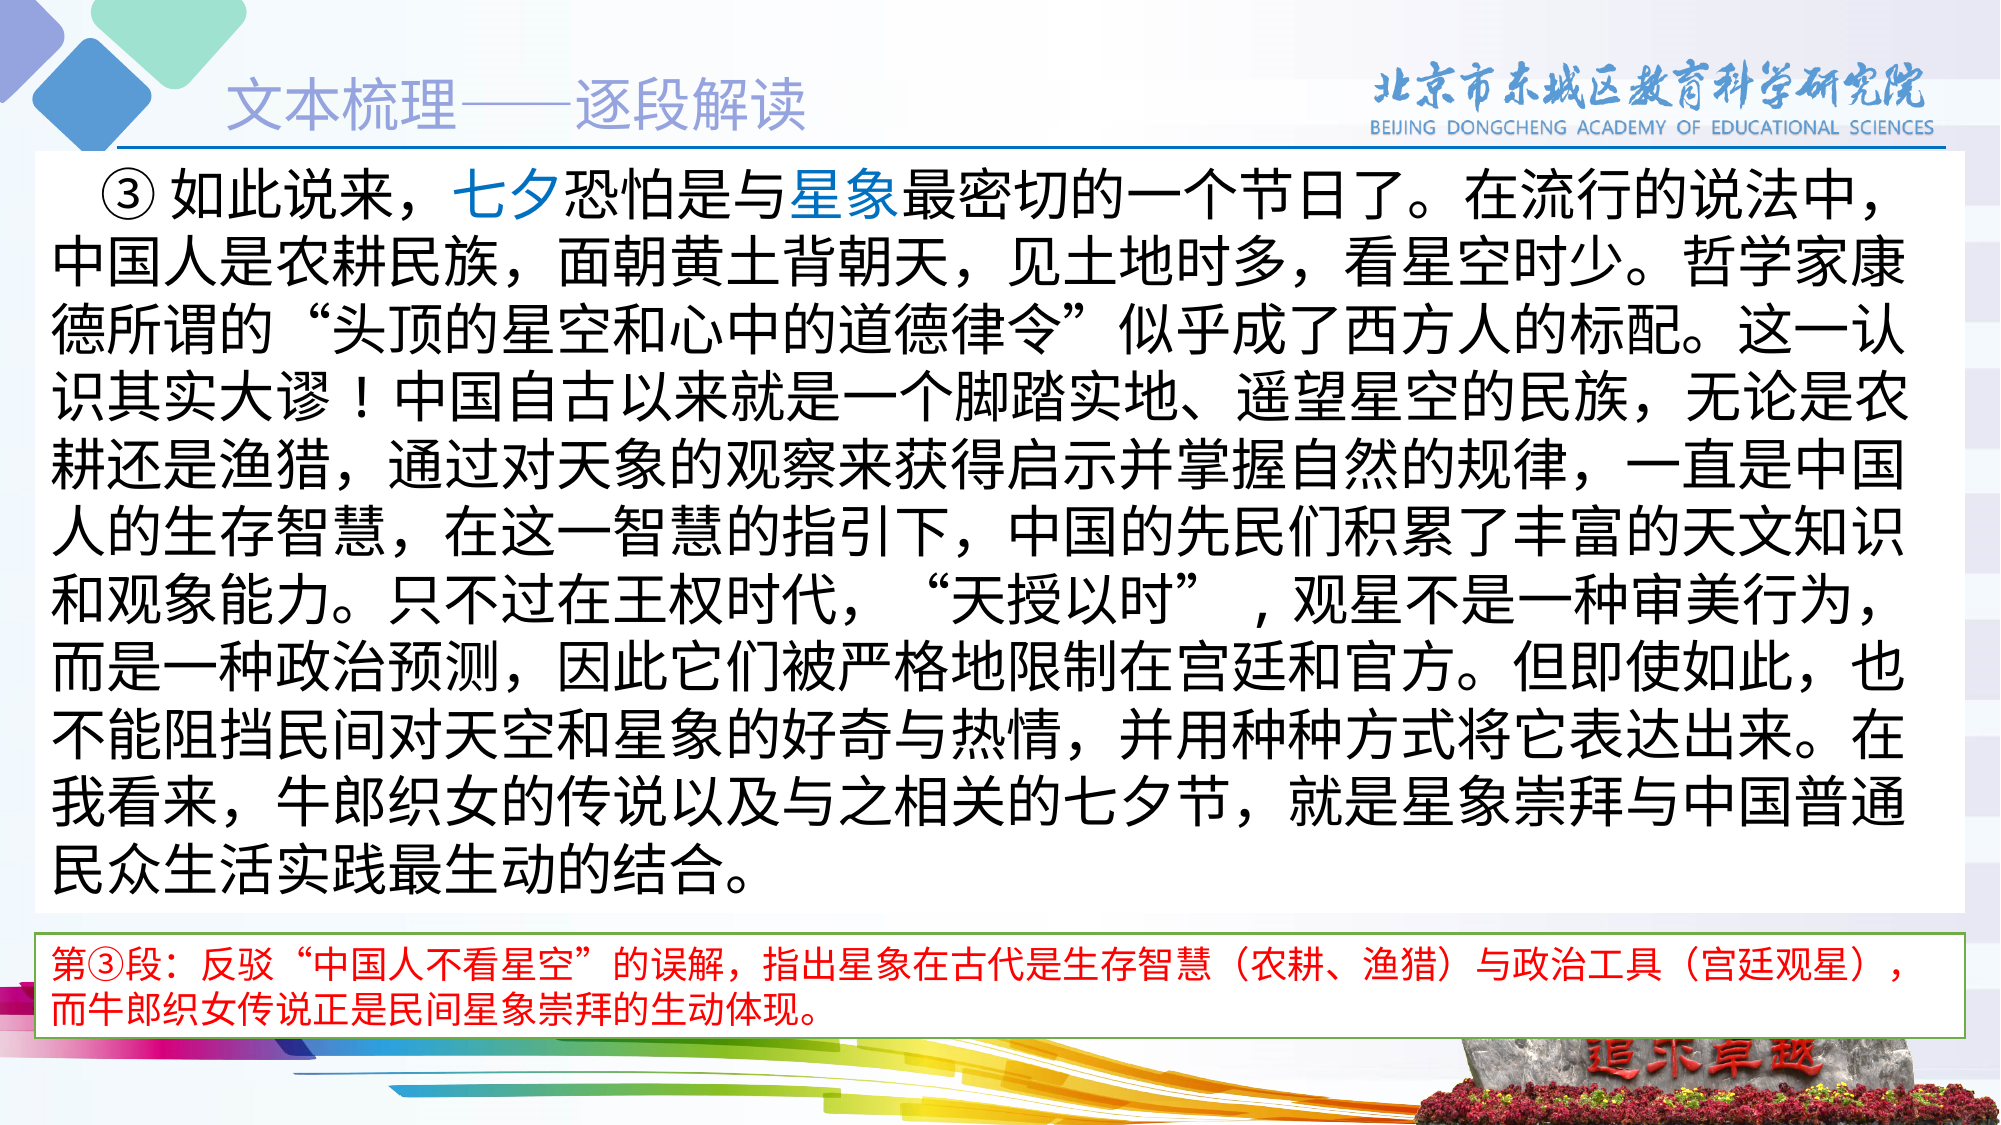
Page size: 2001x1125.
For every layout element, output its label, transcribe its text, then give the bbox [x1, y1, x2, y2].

text_box 第③段：反驳“中国人不看星空”的误解，指出星象在古代是生存智慧（农耕、渔猎）与政治工具（宫廷观星），而牛郎织女传说正是民间星象崇拜的生动体现。 [34, 932, 1966, 1039]
text_box 文本梳理——逐段解读 [210, 61, 872, 146]
text_box ③如此说来，七夕恐怕是与星象最密切的一个节日了。在流行的说法中，中国人是农耕民族，面朝黄土背朝天，见土地时多，看星空时少。哲学家康德所谓的“头顶的星空和心中的道德律令”似乎成了西方人的标配。这一认识其实大谬!中国自古以来就是一个脚踏实地、遥望星空的民族，无论是农耕还是渔猎，通过对天象的观察来获得启示并掌握自然的规律，一直是中国人的生存智慧，在这一智慧的指引下，中国的先民们积累了丰富的天文知识和观象能力。只不过在王权时代，“天授以时”,观星不是一种审美行为，而是一种政治预测，因此它们被严格地限制在宫廷和官方。但即使如此，也不能阻挡民间对天空和星象的好奇与热情，并用种种方式将它表达出来。在我看来，牛郎织女的传说以及与之相关的七夕节，就是星象崇拜与中国普通民众生活实践最生动的结合。 [35, 151, 1965, 913]
picture [0, 0, 2000, 1125]
